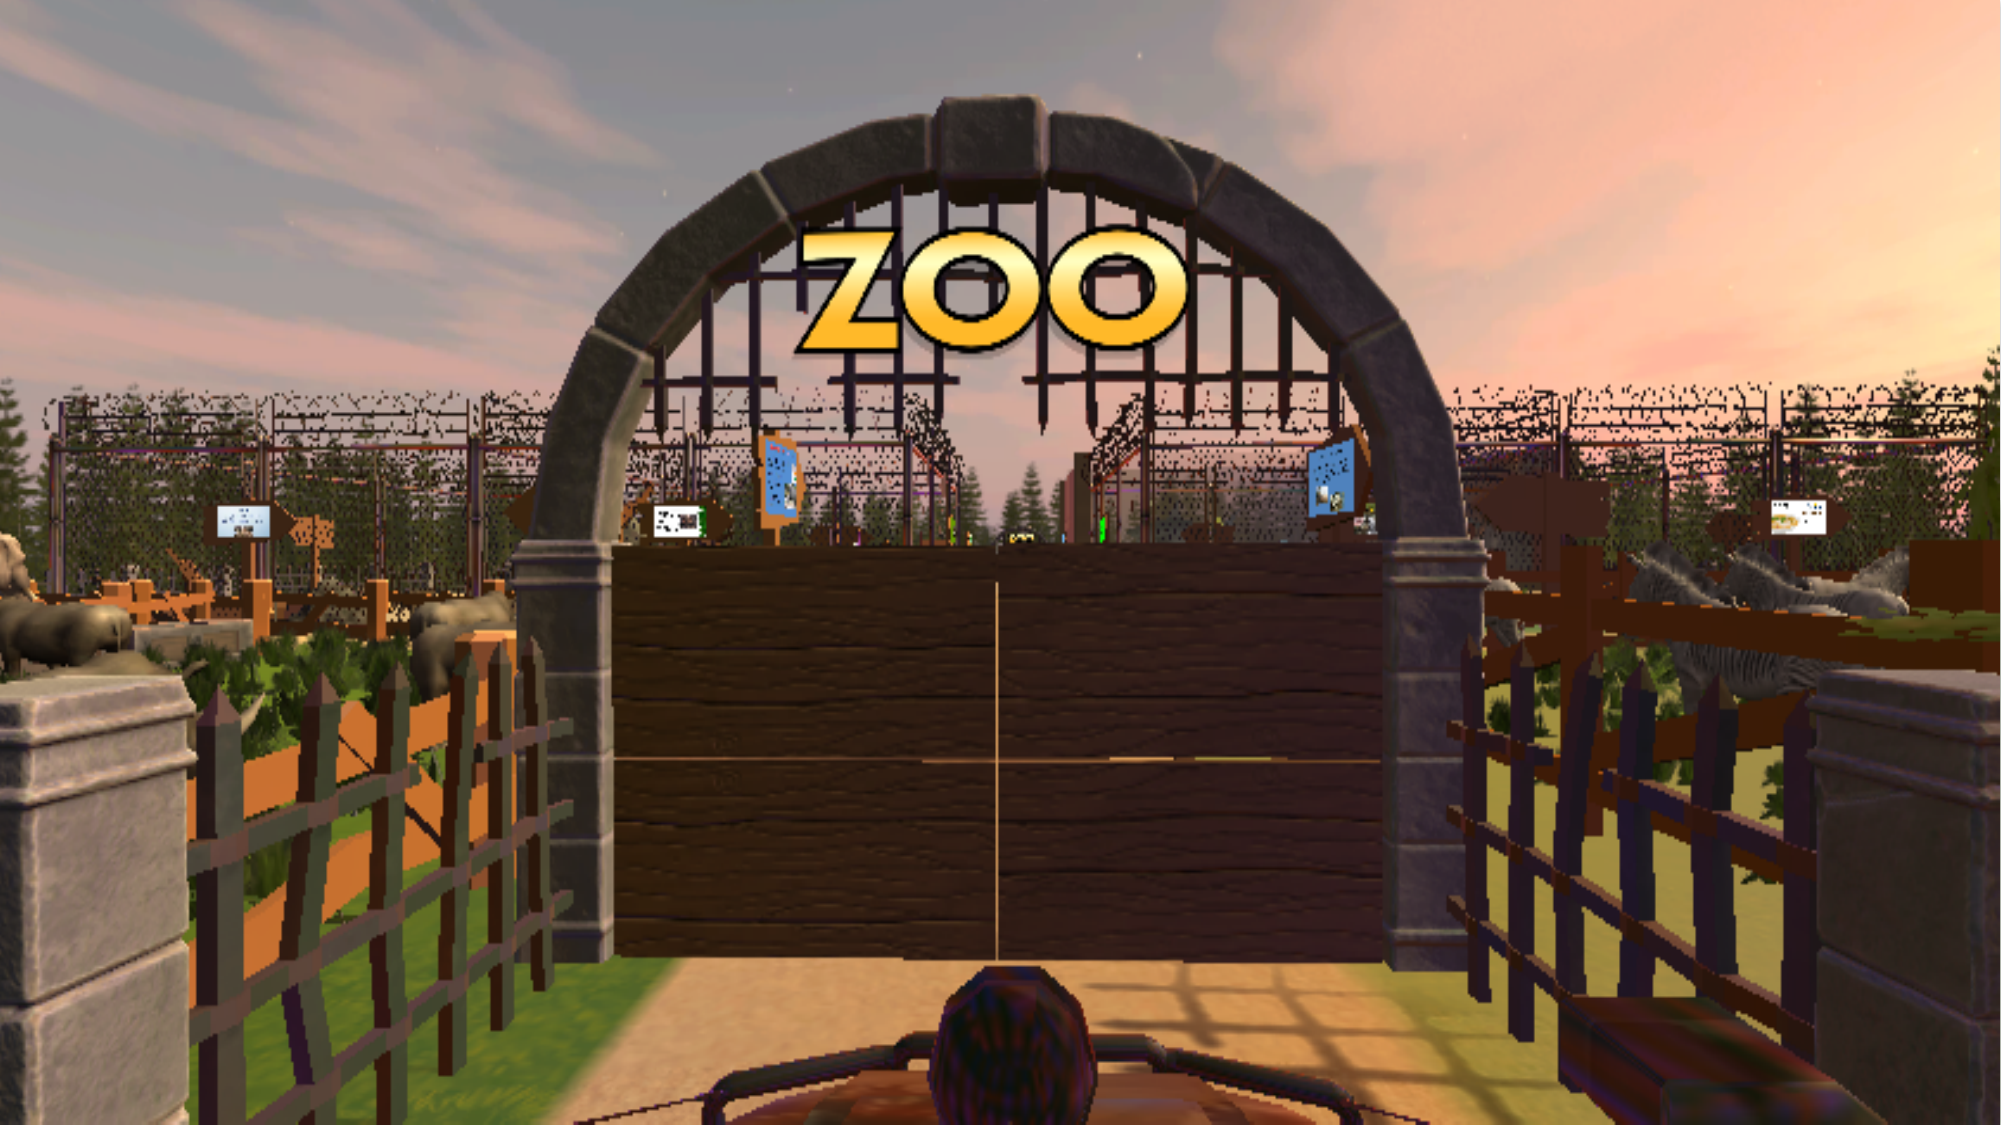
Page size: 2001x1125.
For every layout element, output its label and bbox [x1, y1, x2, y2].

list [0, 0, 2000, 1125]
